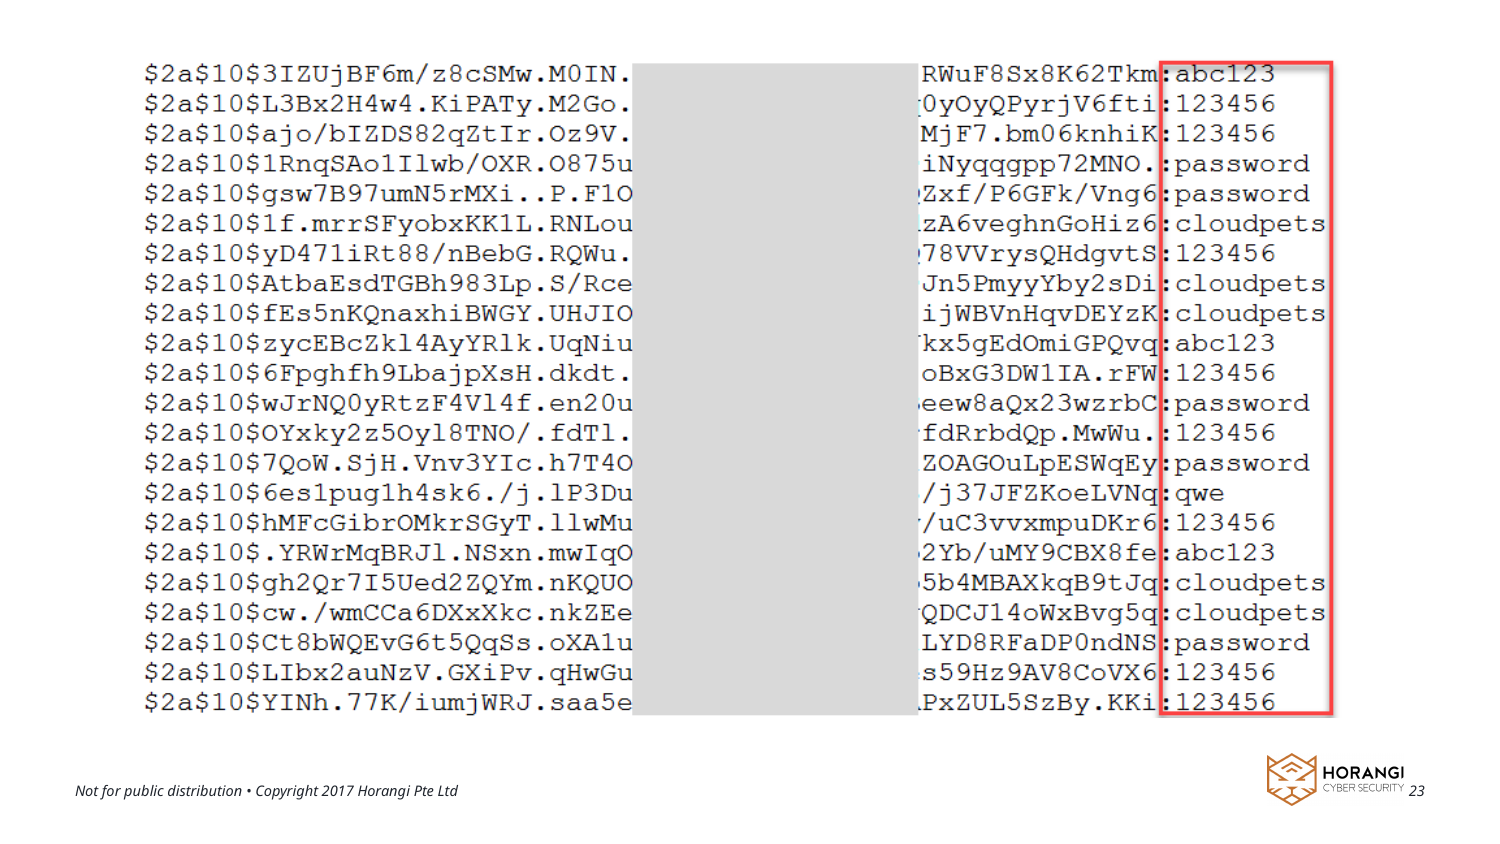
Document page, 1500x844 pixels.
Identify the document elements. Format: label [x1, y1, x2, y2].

picture [142, 57, 1349, 719]
picture [1266, 753, 1404, 806]
